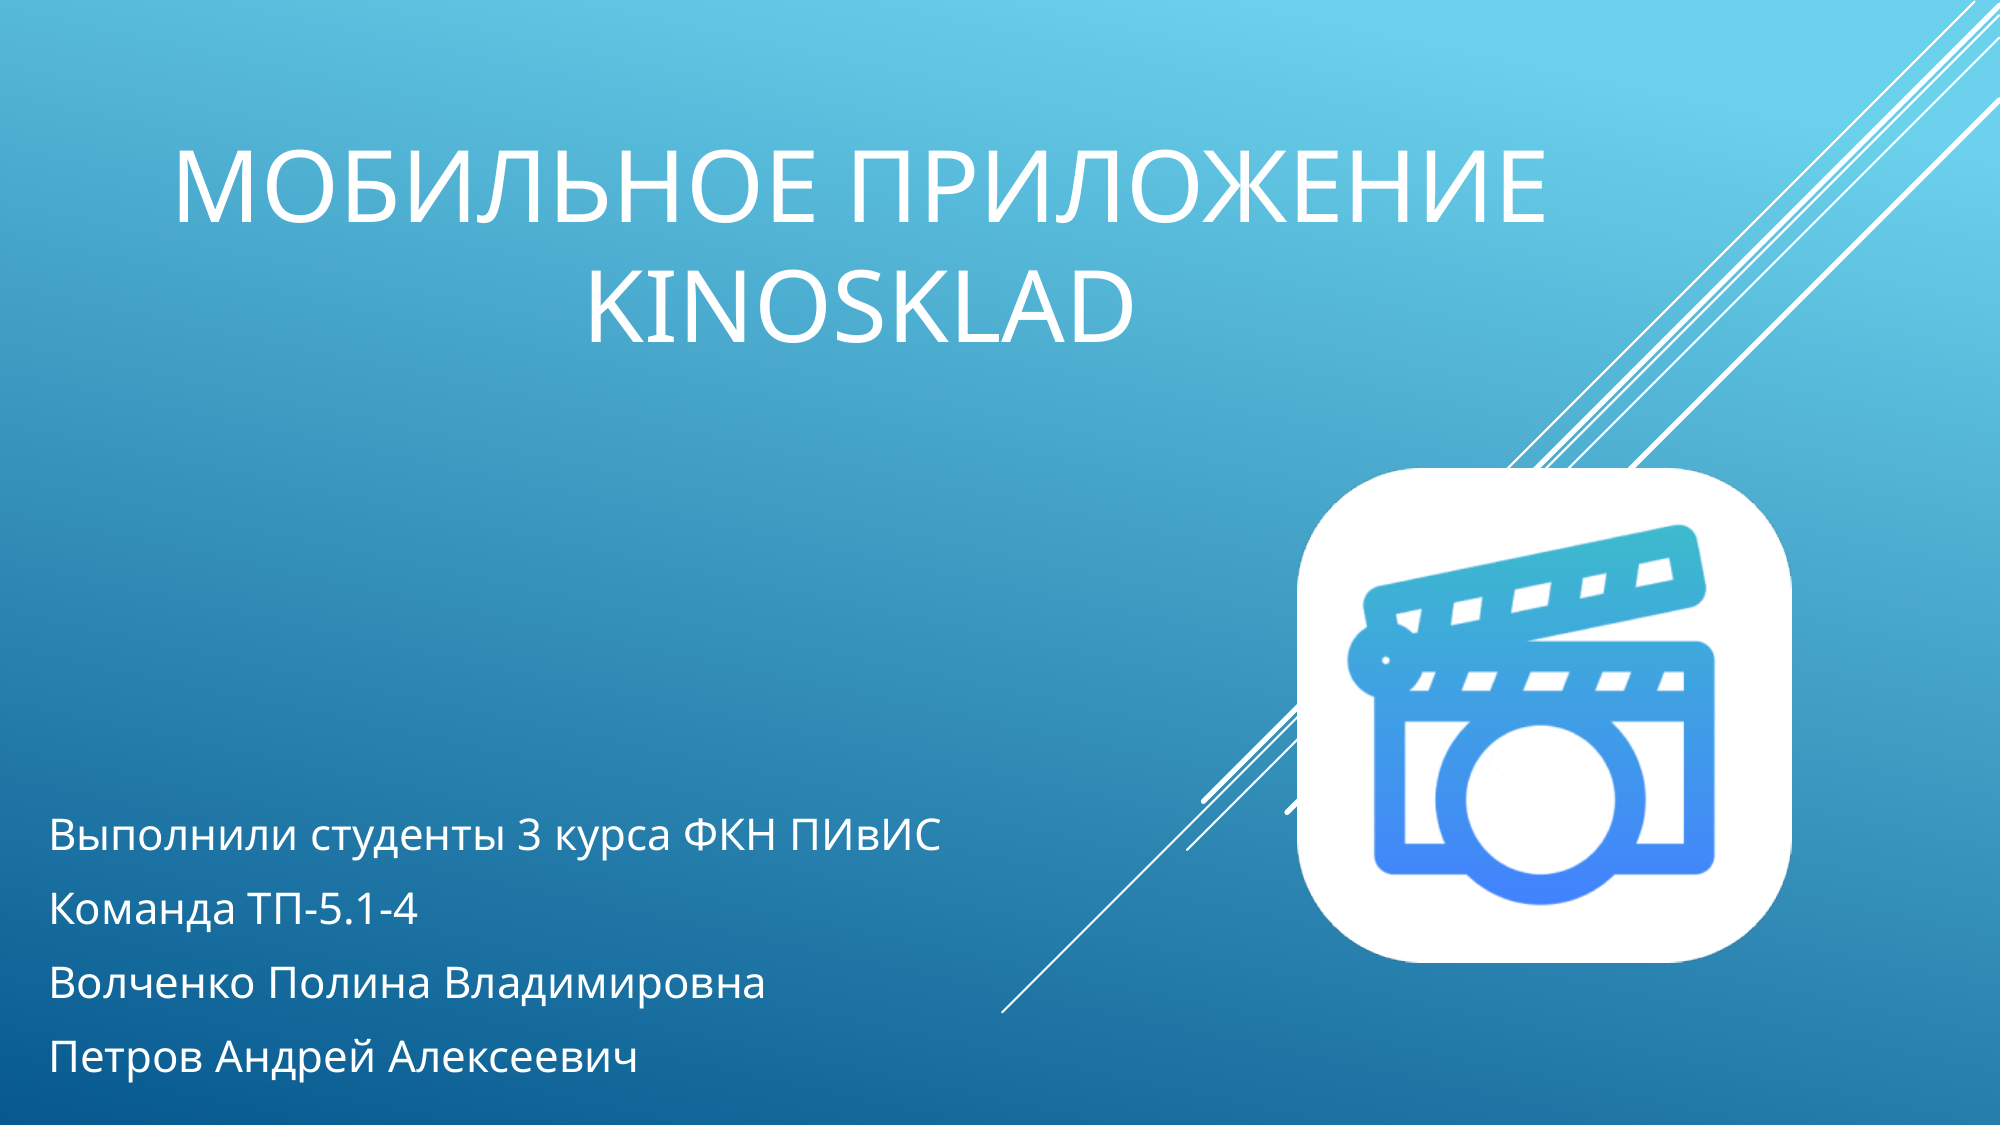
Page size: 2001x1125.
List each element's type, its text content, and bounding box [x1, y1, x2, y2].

title Мобильное приложение Kinosklad [112, 112, 1610, 370]
subtitle Выполнили студенты 3 курса ФКН ПИвИС Команда ТП-5.1-4 Волченко Полина Владимировна Петров Андрей Алексеевич [33, 799, 1000, 1096]
picture [1297, 467, 1792, 963]
